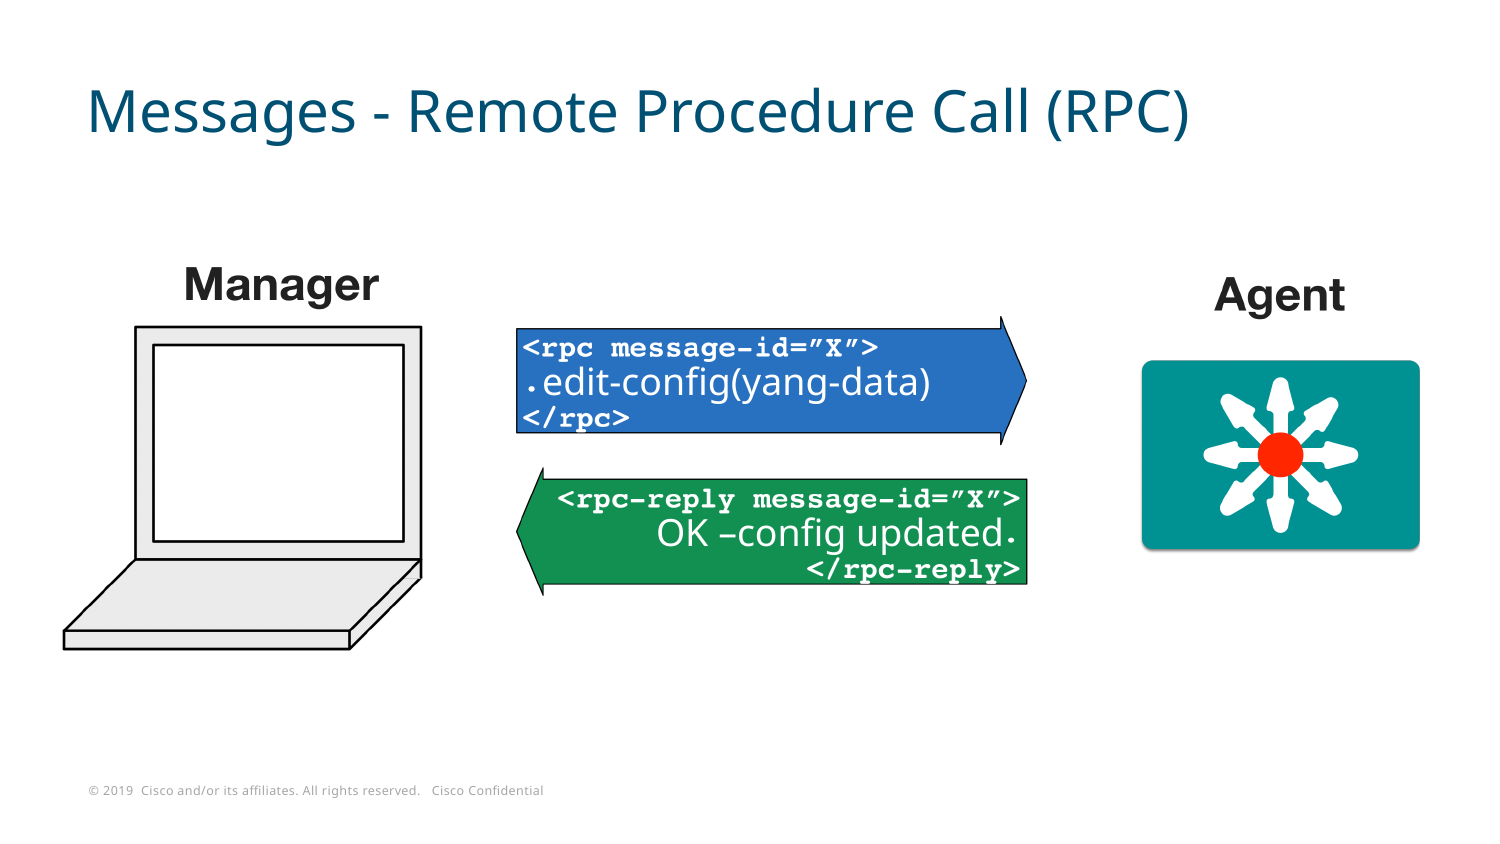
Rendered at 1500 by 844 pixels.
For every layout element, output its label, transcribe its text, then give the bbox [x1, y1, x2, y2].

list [61, 246, 1421, 652]
title Messages - Remote Procedure Call (RPC) [71, 55, 1441, 176]
